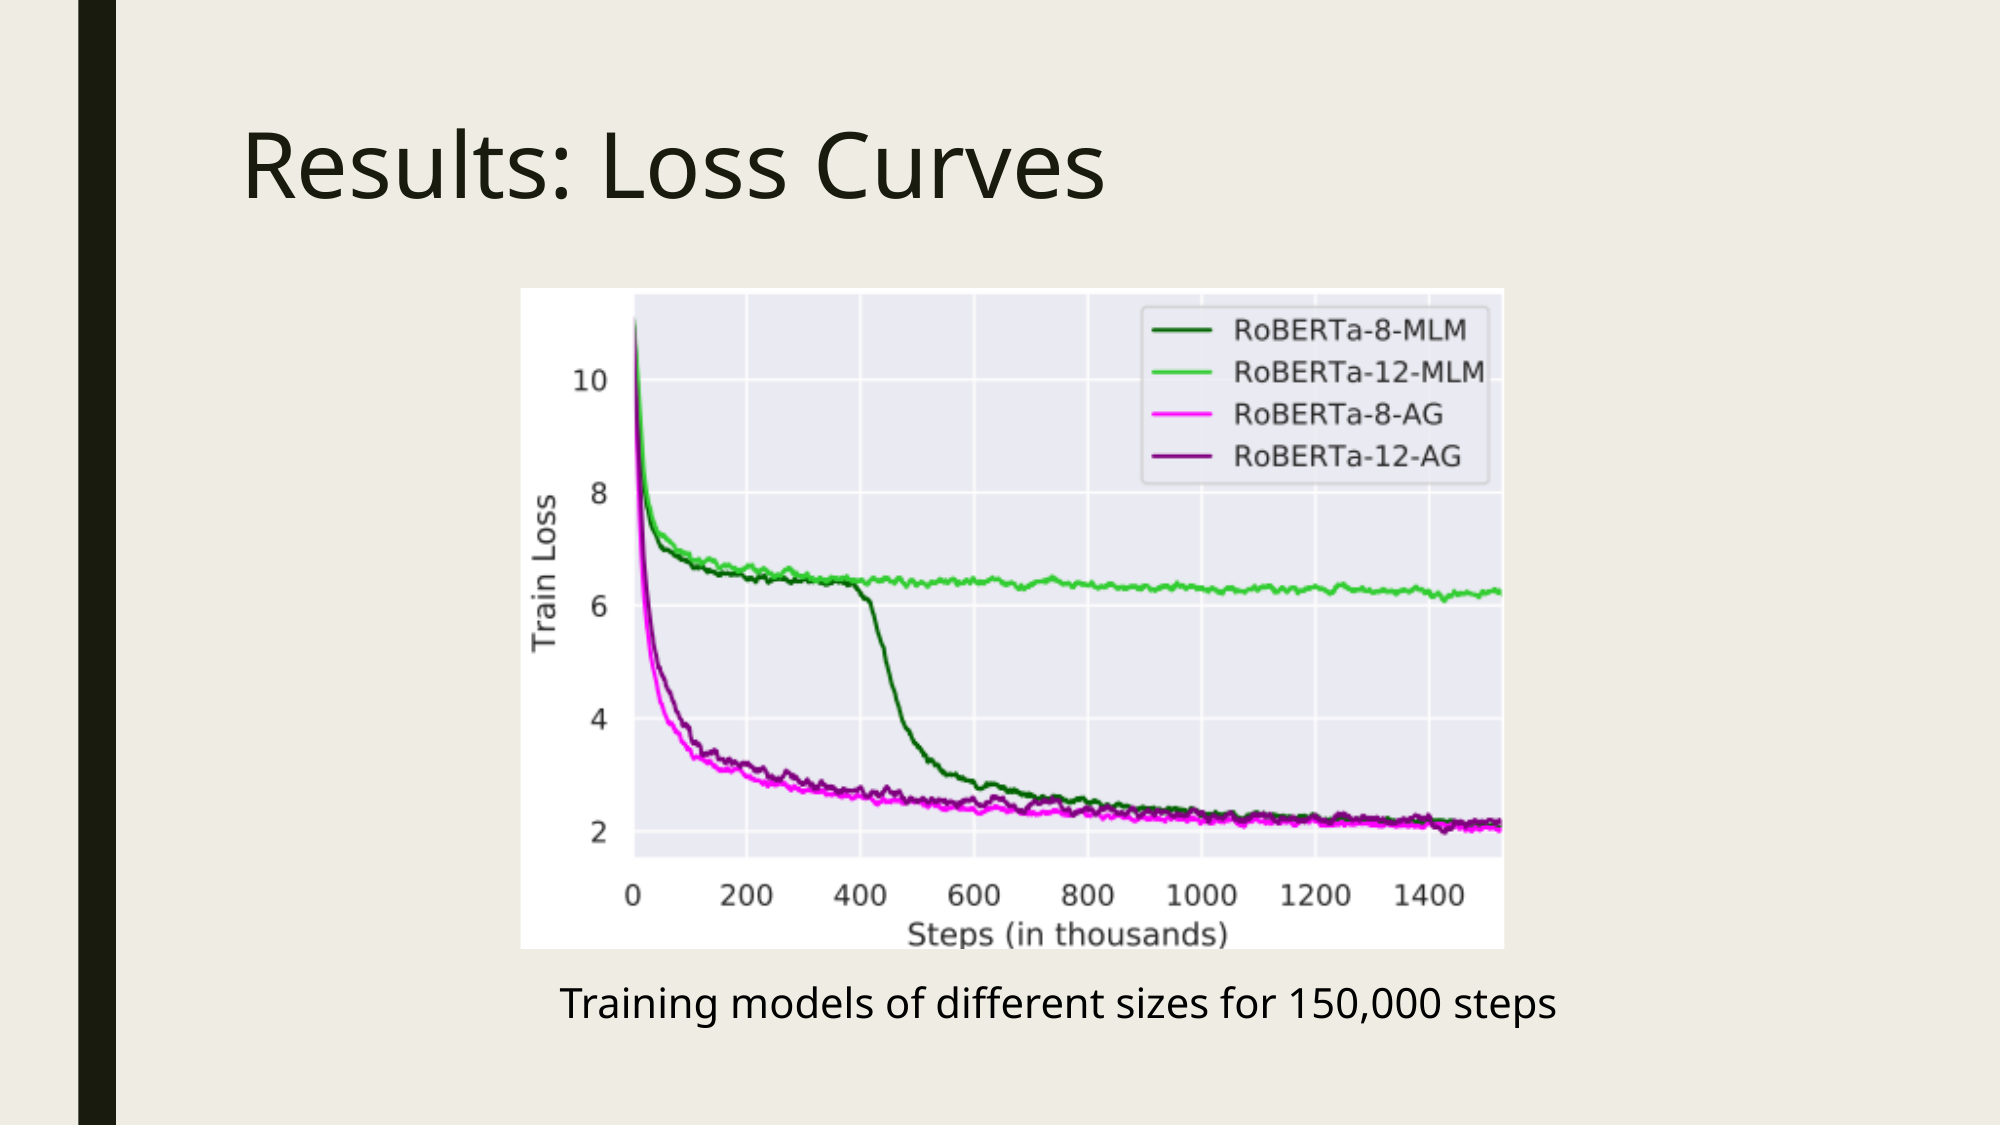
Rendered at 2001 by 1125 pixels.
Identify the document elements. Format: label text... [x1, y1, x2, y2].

picture [520, 288, 1505, 949]
title Results: Loss Curves [225, 112, 1800, 357]
text_box Training models of different sizes for 150,000 steps [544, 968, 1573, 1034]
